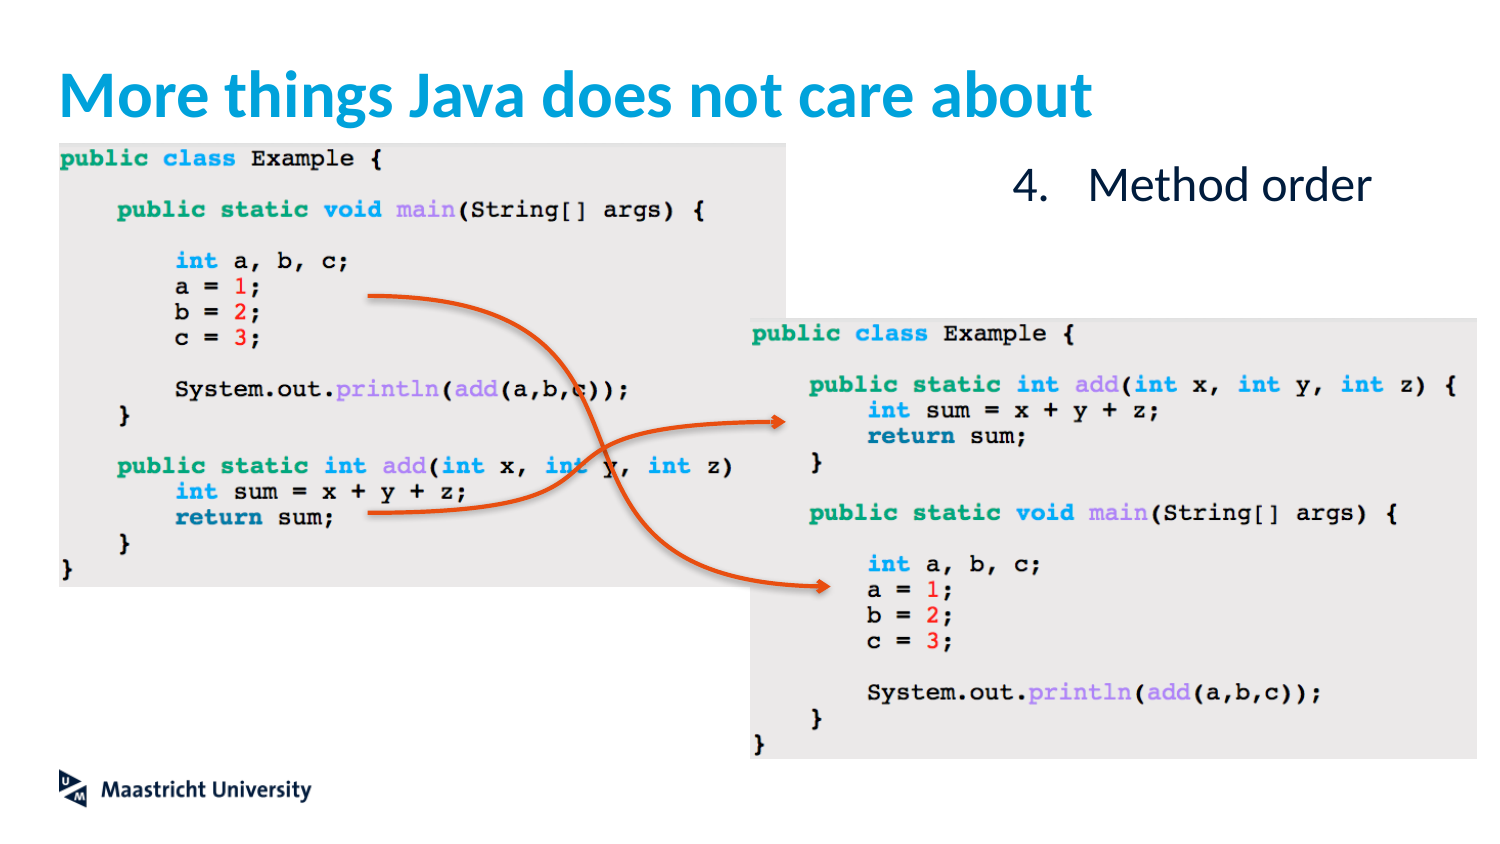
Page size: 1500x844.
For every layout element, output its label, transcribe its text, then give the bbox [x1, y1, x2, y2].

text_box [367, 421, 786, 514]
picture [749, 318, 1477, 760]
title More things Java does not care about [59, 50, 1425, 144]
picture [58, 143, 787, 587]
text_box Method order [997, 144, 1388, 219]
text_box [367, 295, 831, 587]
